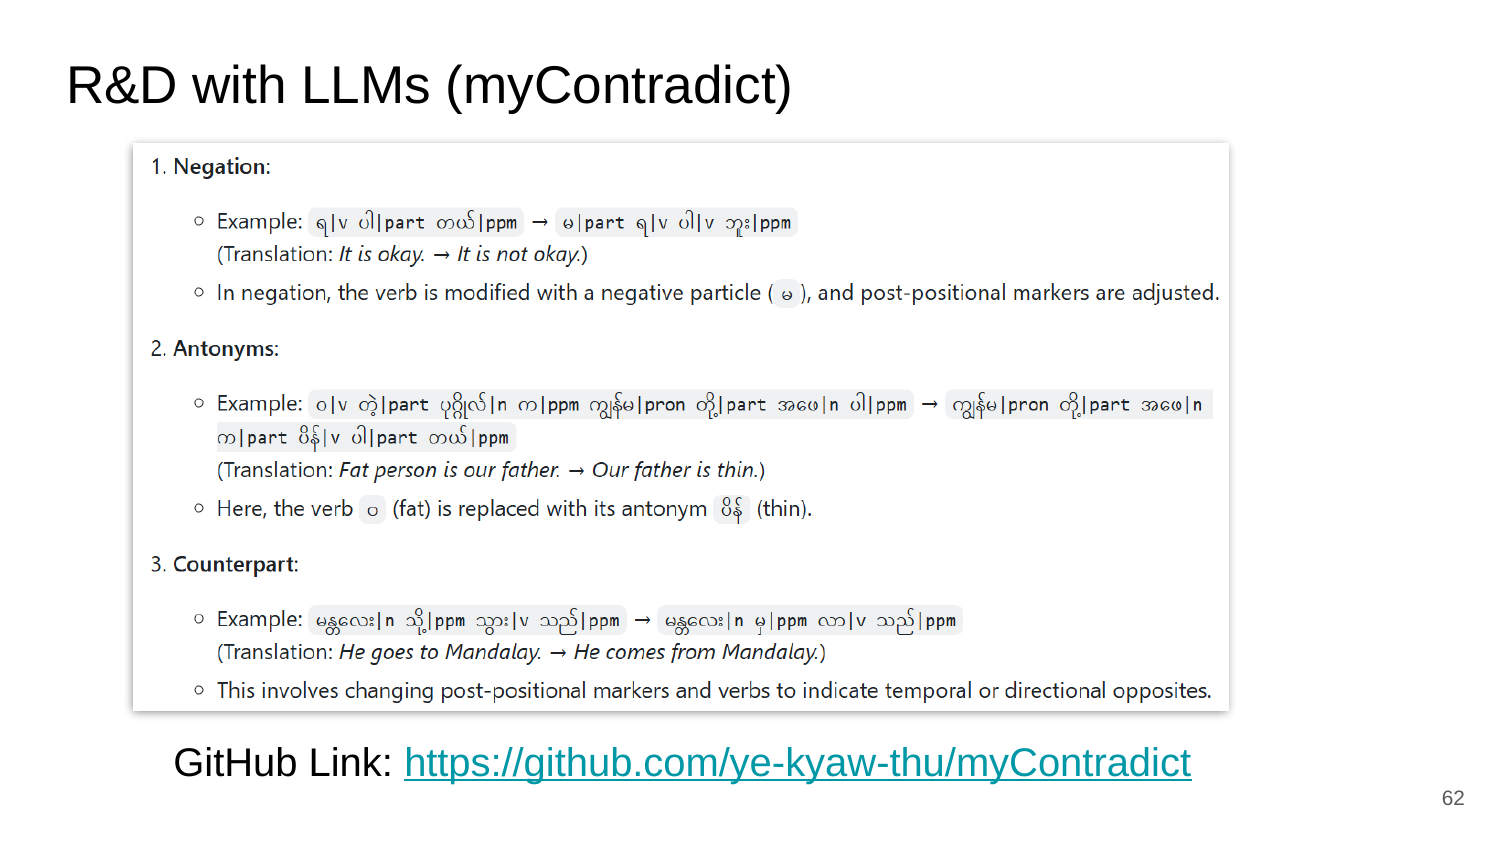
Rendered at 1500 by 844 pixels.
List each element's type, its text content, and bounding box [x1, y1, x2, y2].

title R&D with LLMs (myContradict) [51, 35, 1449, 130]
title GitHub Link: https://github.com/ye-kyaw-thu/myContradict [158, 721, 1280, 816]
slide_number ‹#› [1389, 764, 1480, 830]
picture [133, 143, 1229, 711]
